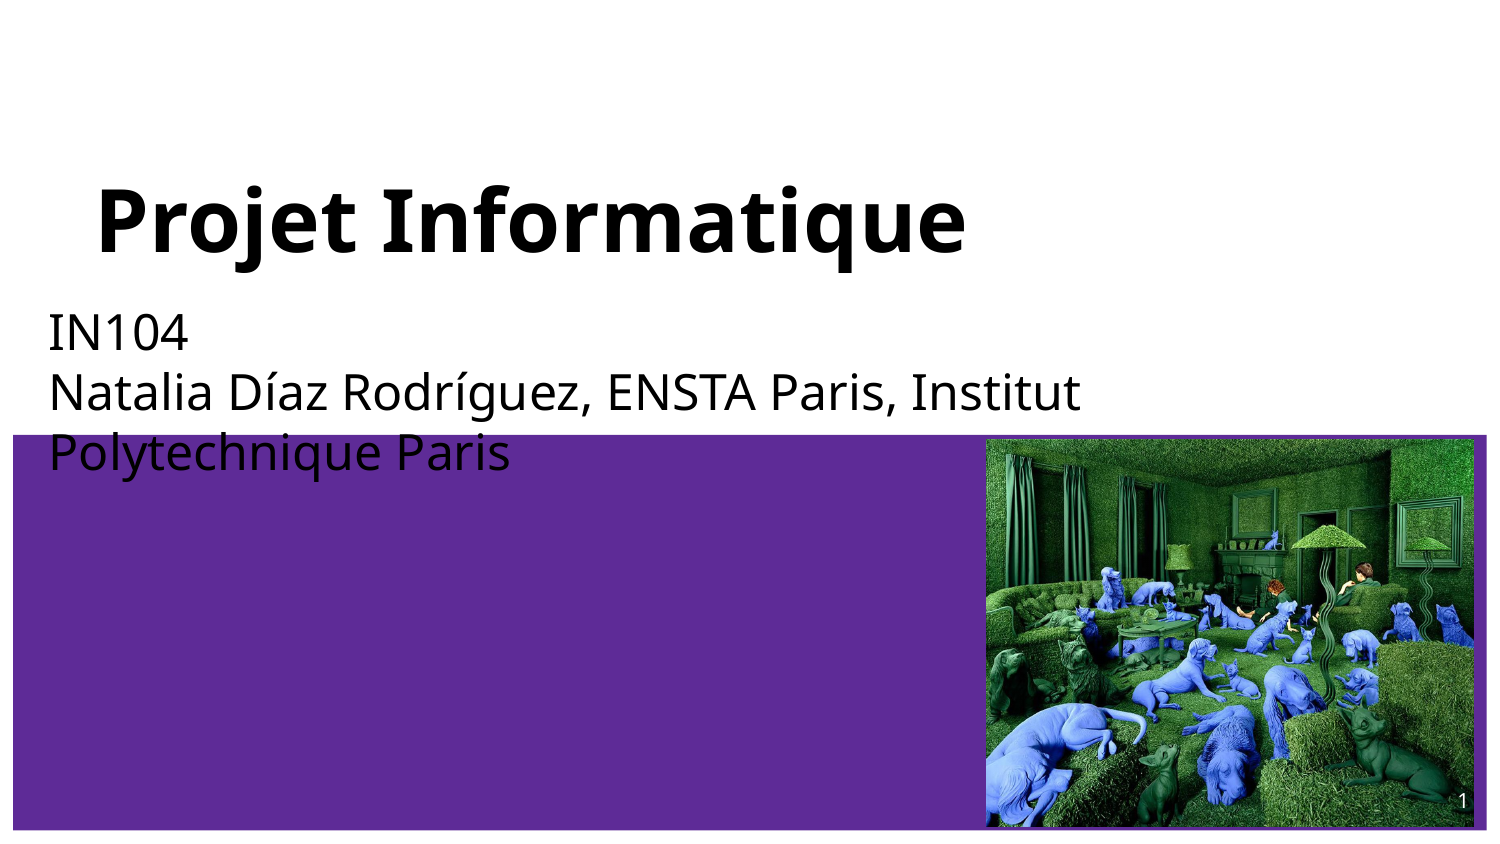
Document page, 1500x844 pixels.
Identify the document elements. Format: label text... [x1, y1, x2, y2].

title Projet Informatique [79, 43, 1423, 285]
subtitle IN104 Natalia Díaz Rodríguez, ENSTA Paris, Institut Polytechnique Paris [33, 285, 1423, 427]
picture [986, 439, 1475, 827]
slide_number ‹#› [1475, 769, 1484, 834]
